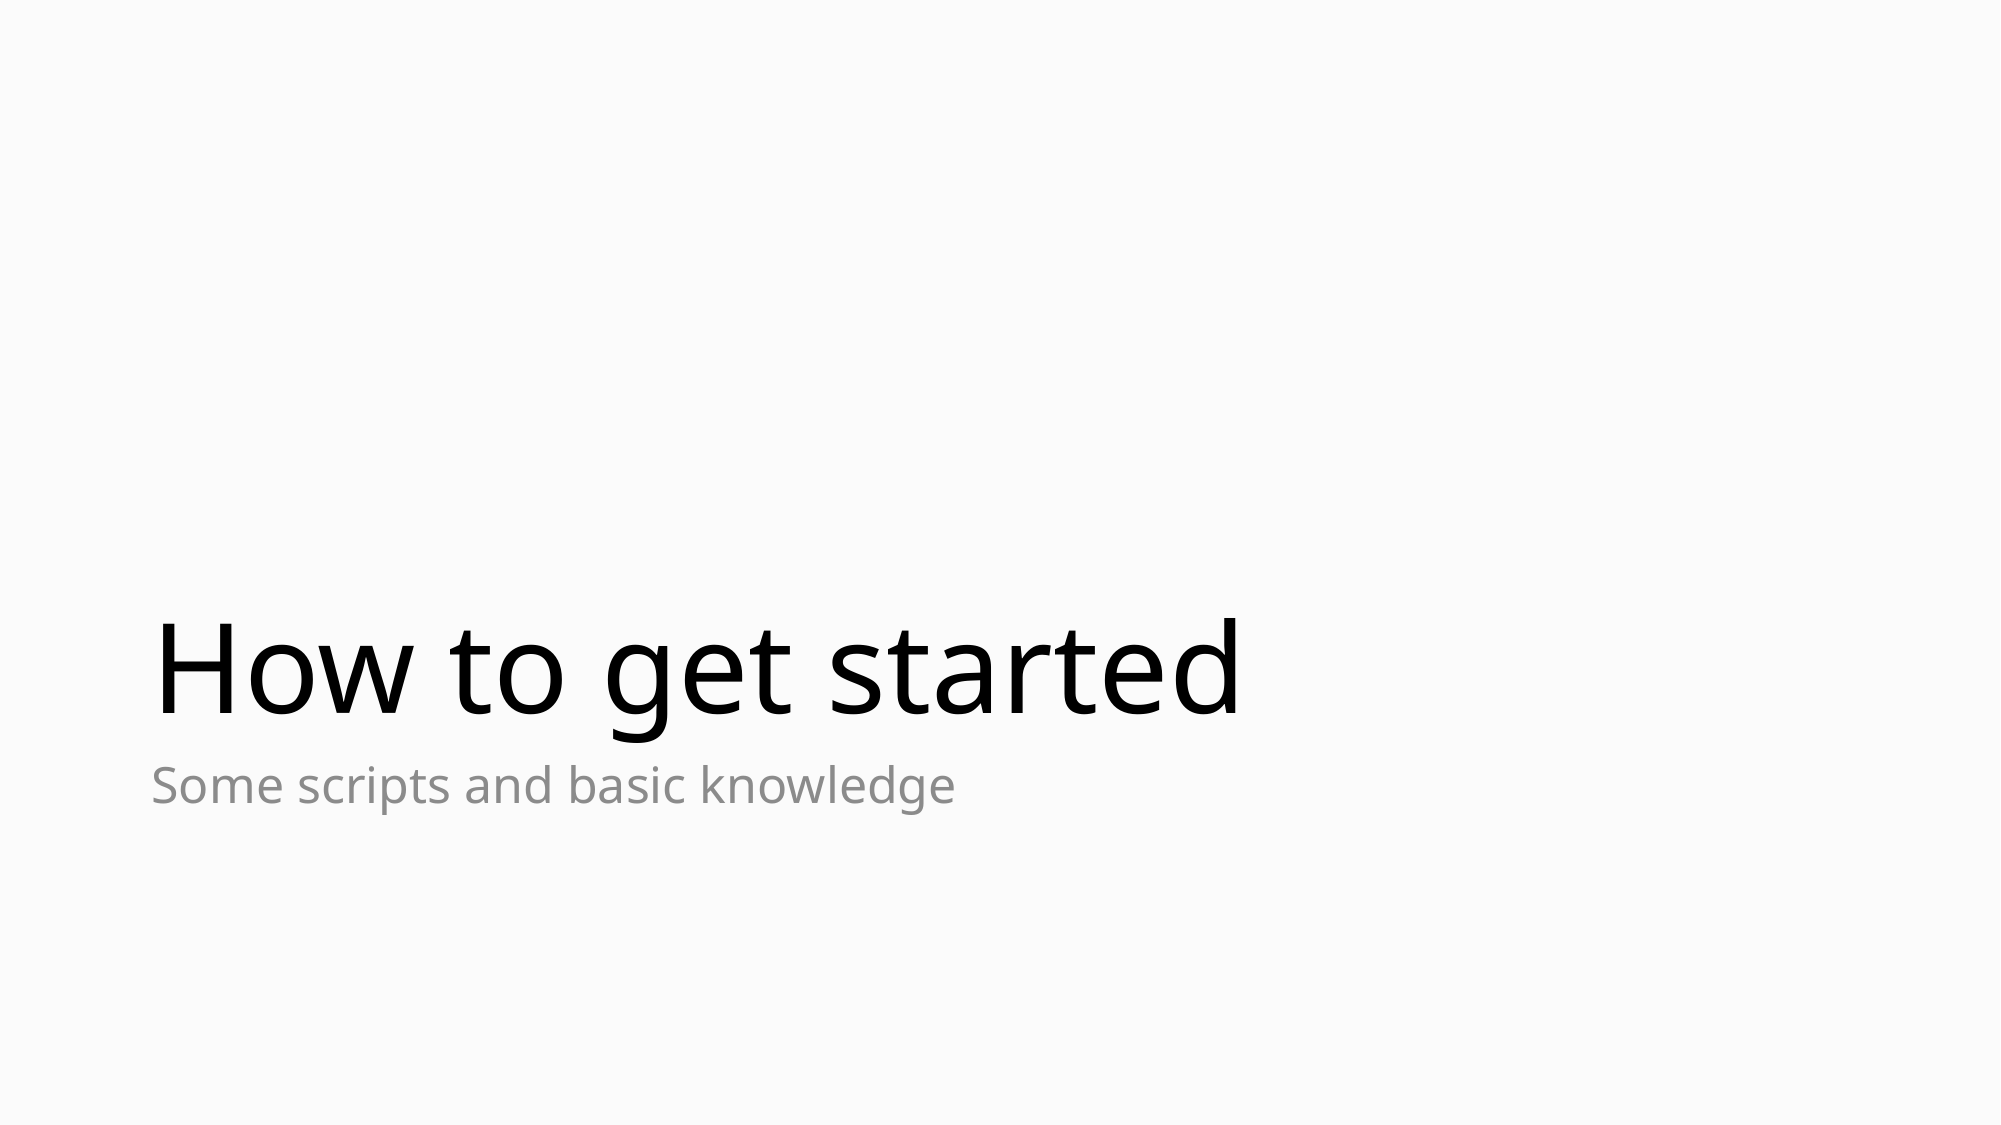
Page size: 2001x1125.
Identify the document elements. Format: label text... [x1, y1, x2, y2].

list Some scripts and basic knowledge [136, 752, 1862, 999]
title How to get started [136, 280, 1862, 749]
